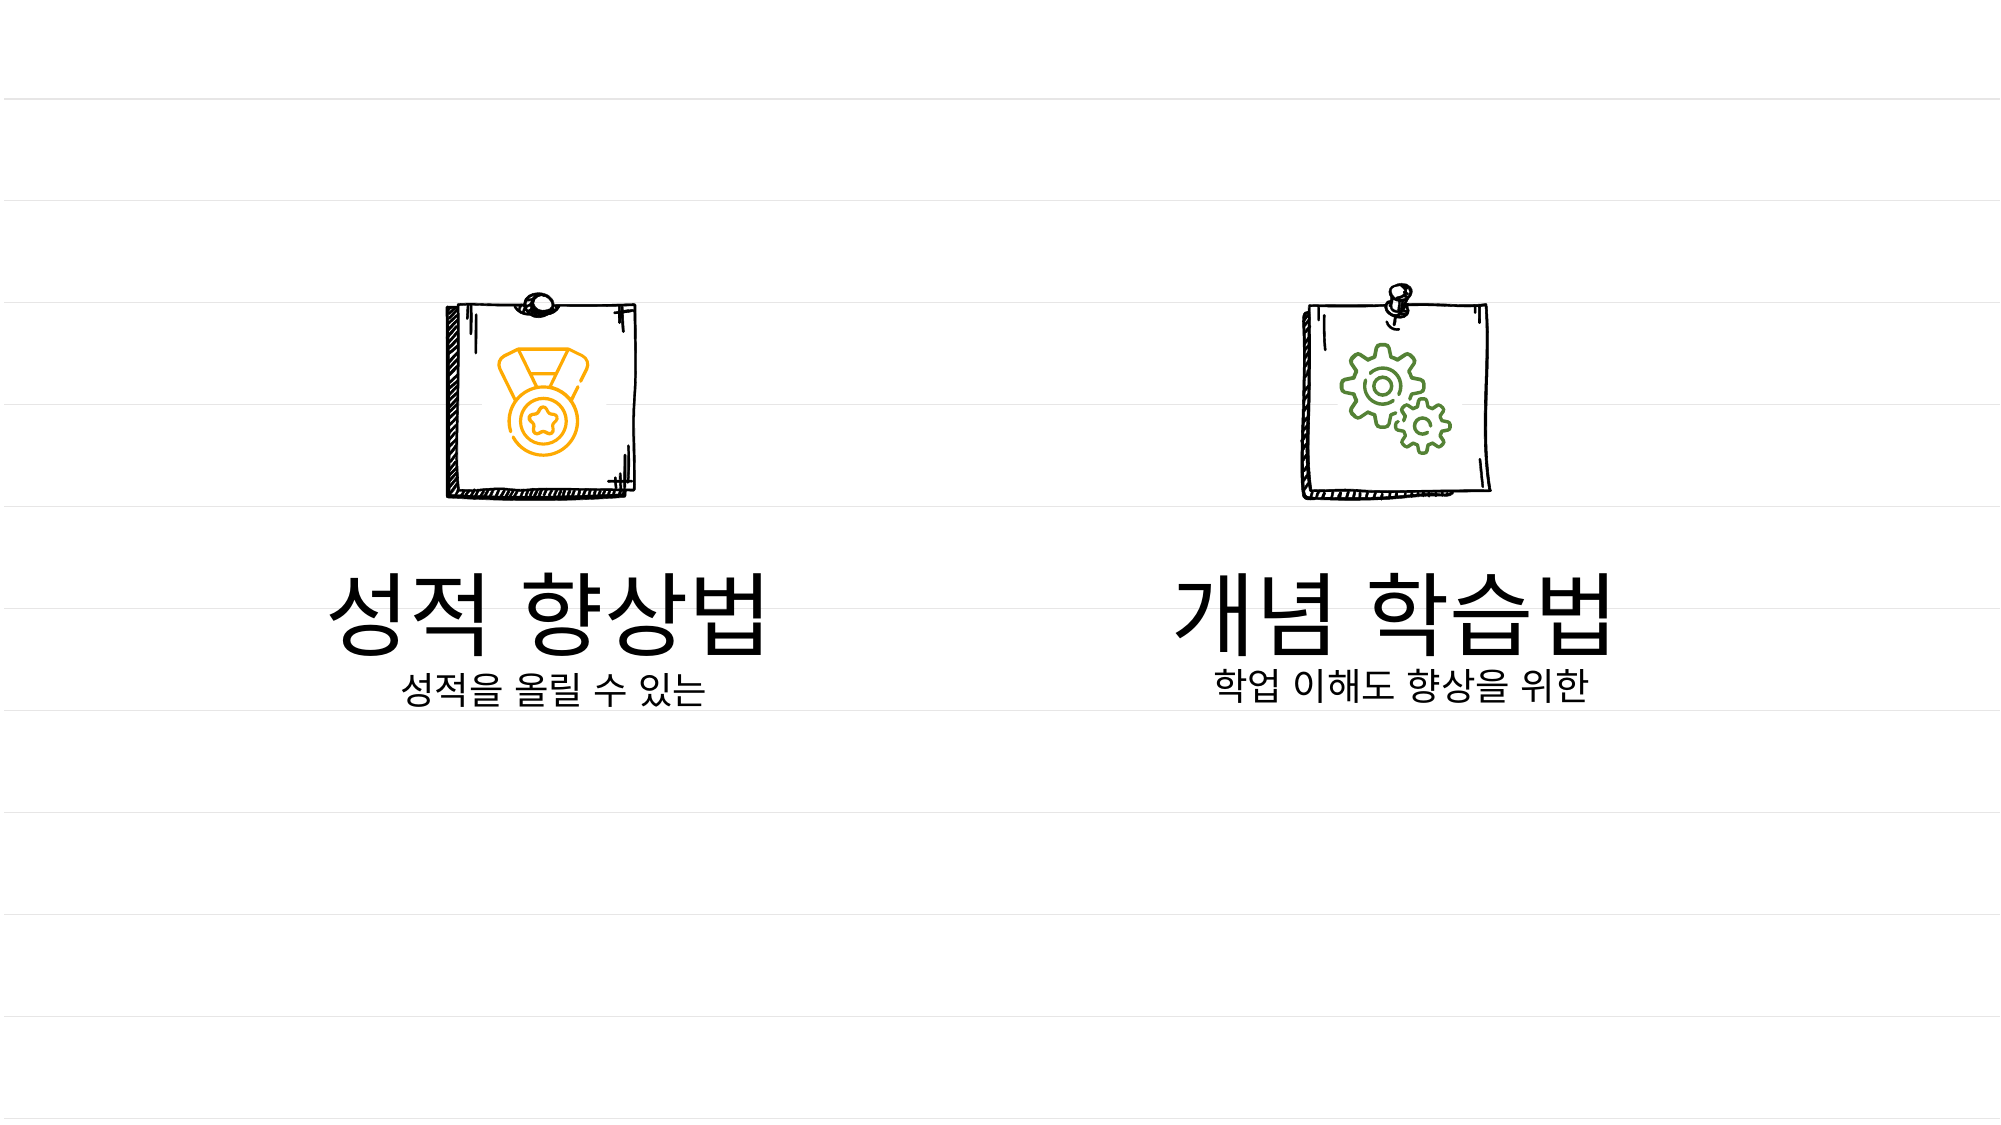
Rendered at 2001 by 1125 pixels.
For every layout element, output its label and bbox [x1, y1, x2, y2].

text_box [445, 292, 638, 501]
text_box [495, 347, 591, 457]
text_box [1339, 342, 1452, 455]
text_box [1, 0, 2000, 1119]
text_box [1299, 282, 1493, 501]
